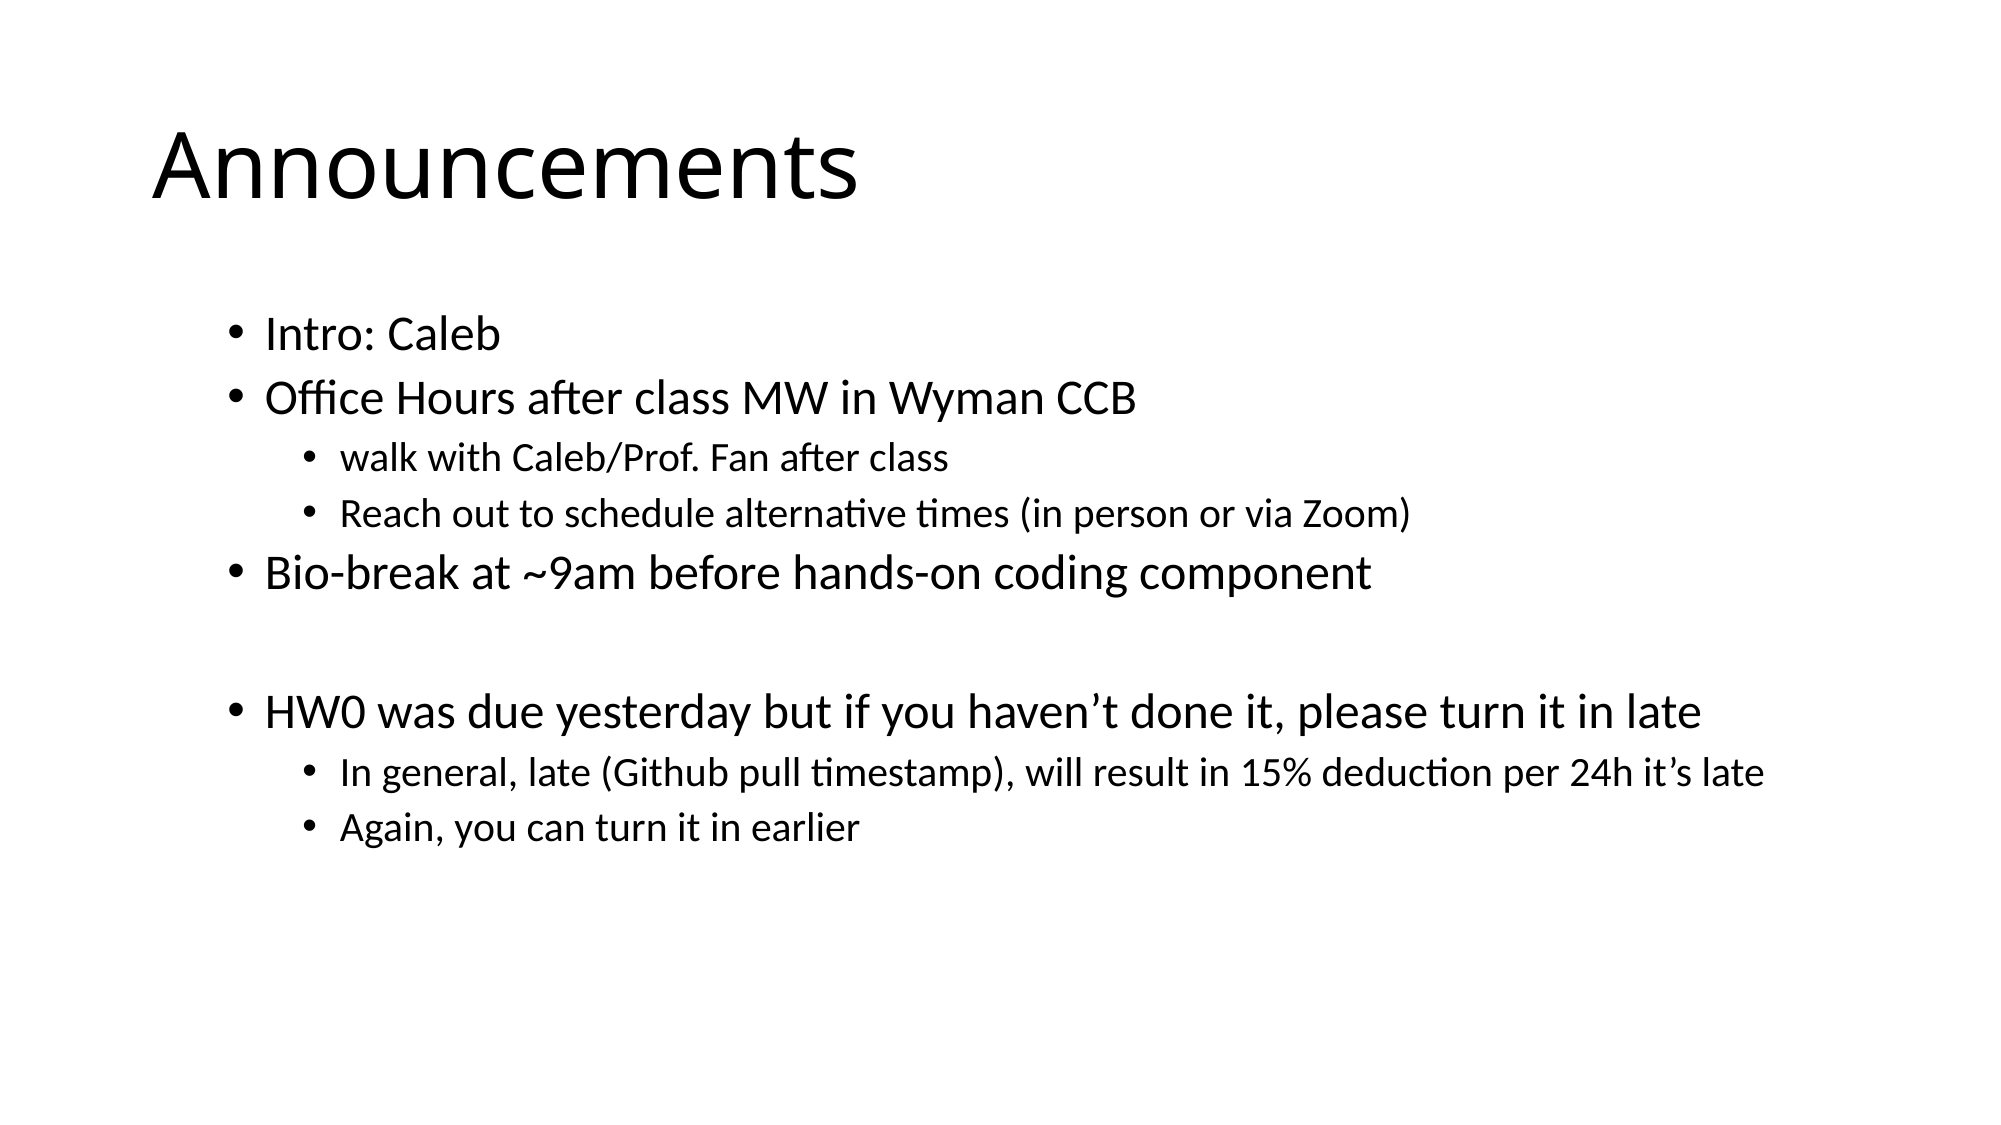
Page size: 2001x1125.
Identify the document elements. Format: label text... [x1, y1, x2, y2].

list Intro: Caleb Office Hours after class MW in Wyman CCB walk with Caleb/Prof. Fan after class Reach out to schedule alternative times (in person or via Zoom) Bio-break at ~9am before hands-on coding component HW0 was due yesterday but if you haven’t done it, please turn it in late In general, late (Github pull timestamp), will result in 15% deduction per 24h it’s late Again, you can turn it in earlier [137, 299, 1863, 1014]
title Announcements [137, 59, 1863, 278]
